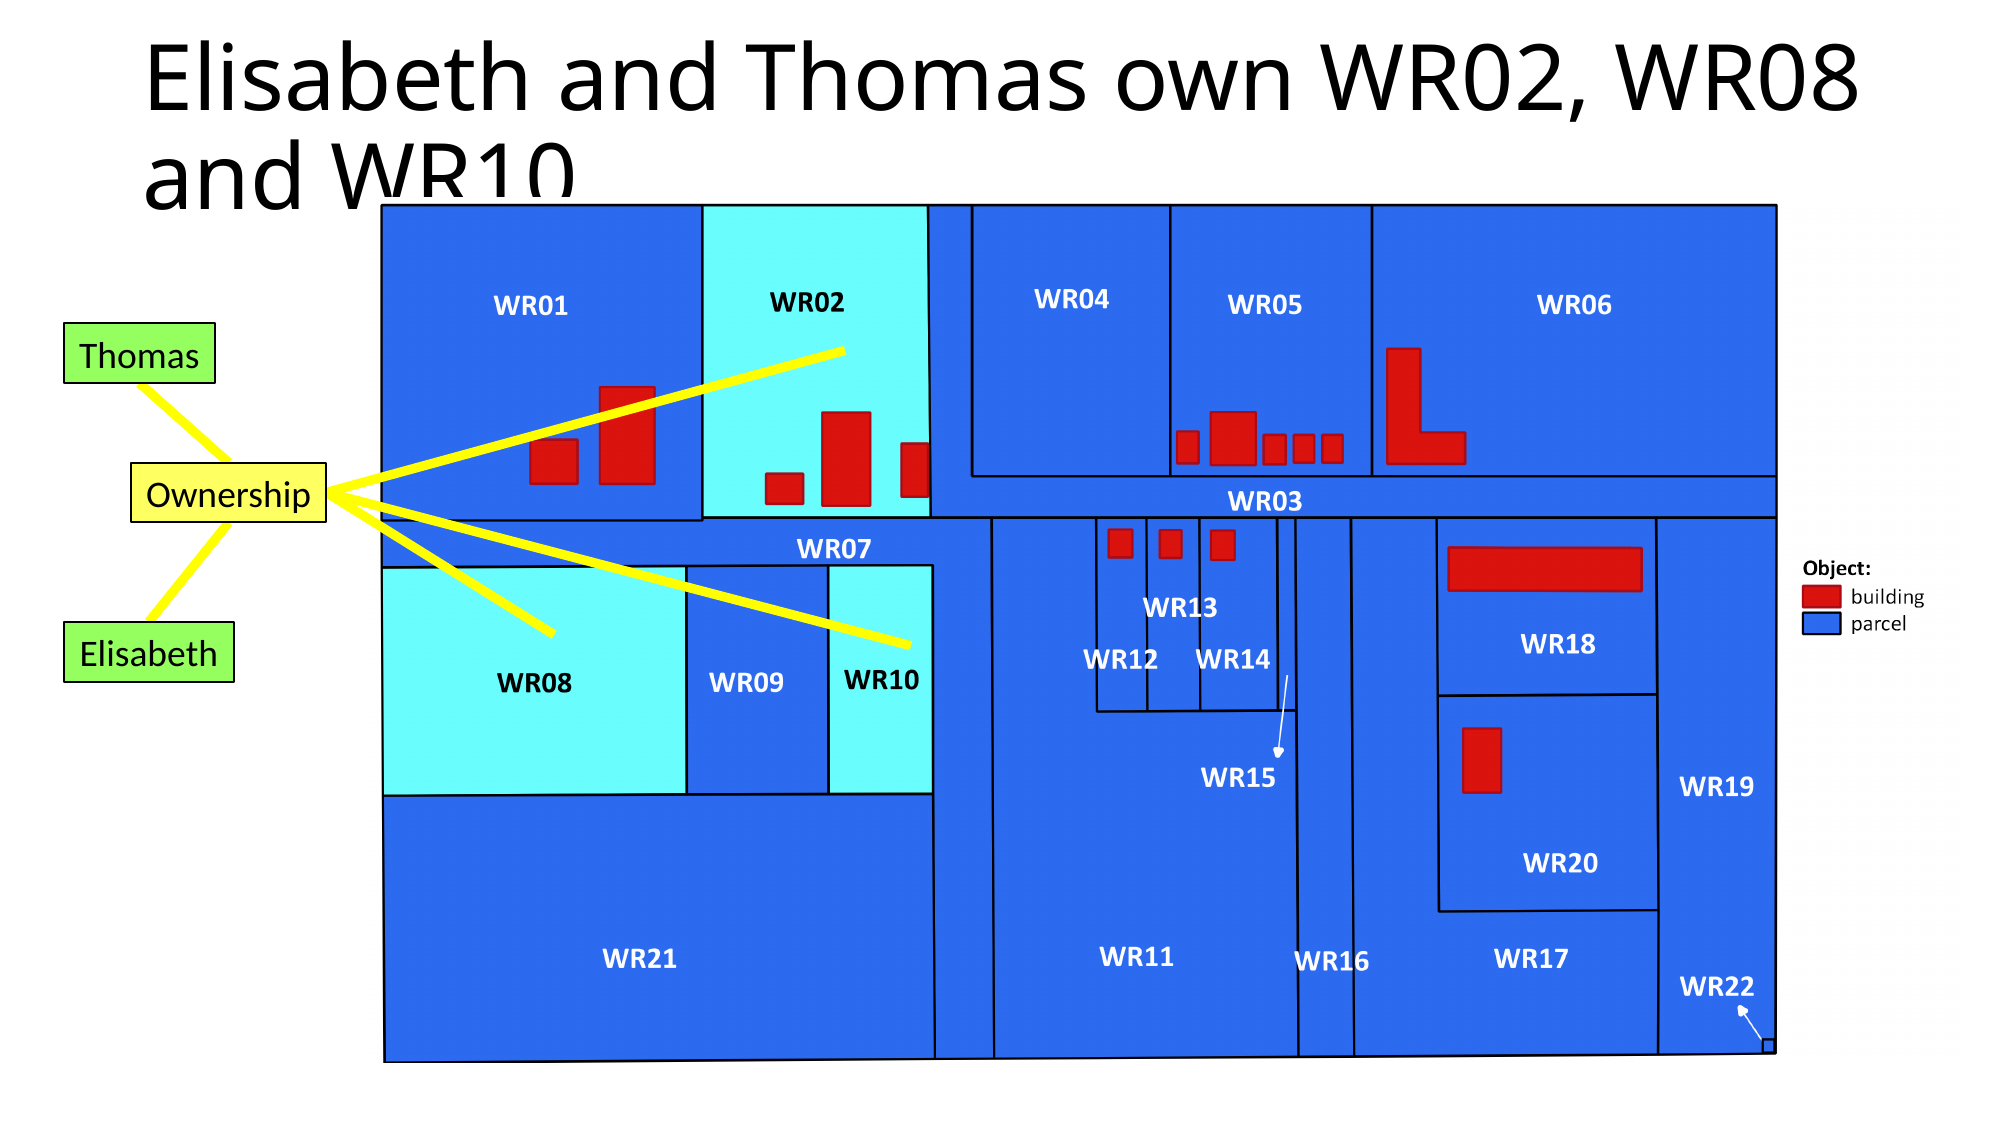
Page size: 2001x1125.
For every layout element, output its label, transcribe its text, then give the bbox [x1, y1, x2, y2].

text_box Elisabeth and Thomas own WR02, WR08 and WR10 [127, 23, 1954, 197]
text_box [63, 197, 1960, 1063]
